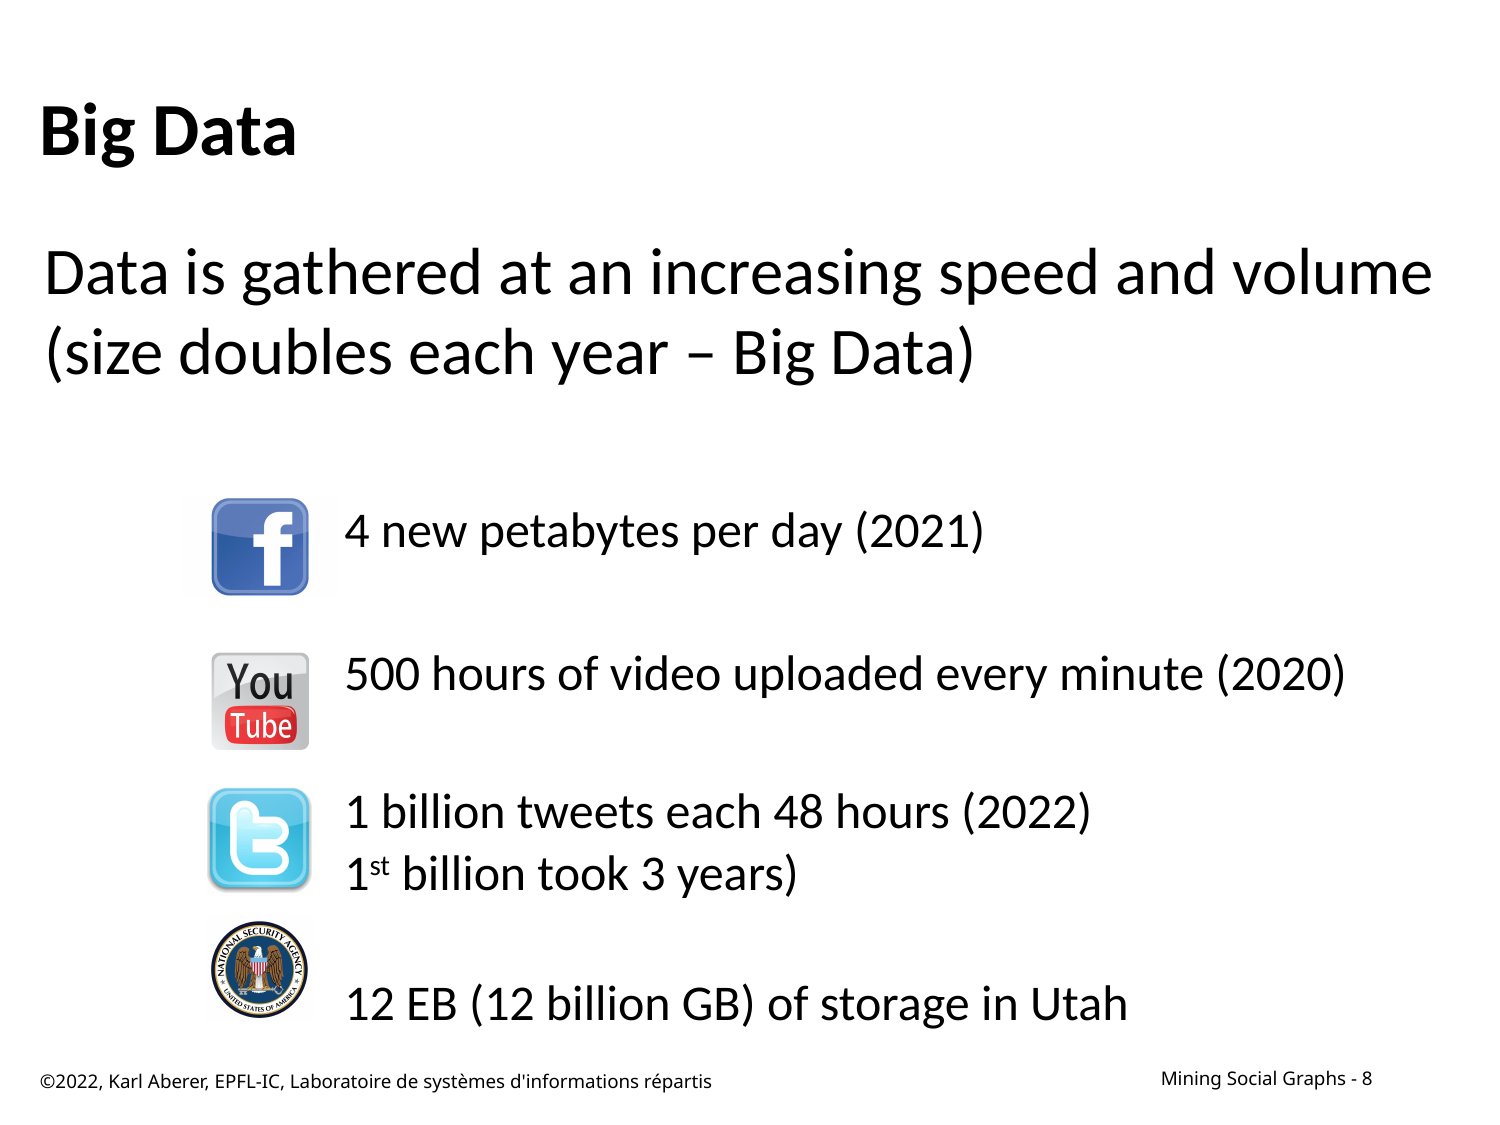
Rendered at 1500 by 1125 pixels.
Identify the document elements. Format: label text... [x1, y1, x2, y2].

title Big Data [24, 49, 1388, 201]
picture [206, 784, 314, 894]
picture [182, 495, 337, 599]
footer ©2022, Karl Aberer, EPFL-IC, Laboratoire de systèmes d'informations répartis [24, 1062, 988, 1101]
picture [206, 916, 314, 1022]
list Data is gathered at an increasing speed and volume (size doubles each year – Big Data) 4 new petabytes per day (2021) 500 hours of video uploaded every minute (2020) 1 billion tweets each 48 hours (2022) 1st billion took 3 years) 12 EB (12 billion GB) of storage in Utah [29, 219, 1500, 1046]
picture [207, 647, 312, 752]
